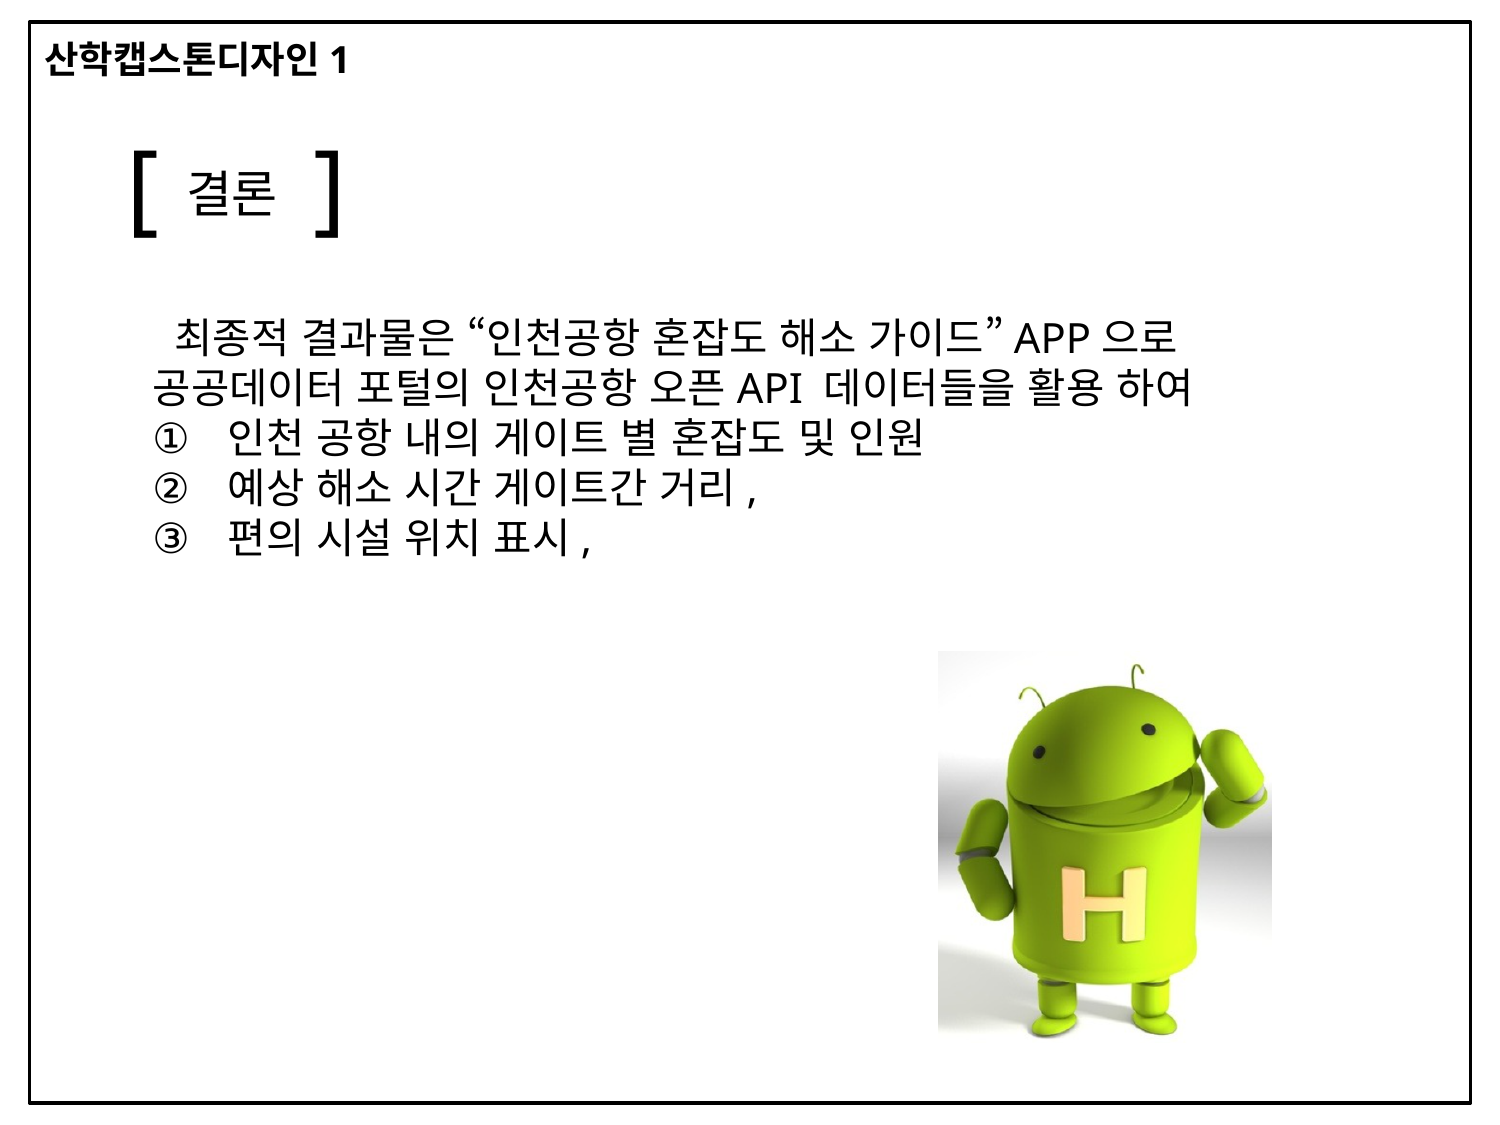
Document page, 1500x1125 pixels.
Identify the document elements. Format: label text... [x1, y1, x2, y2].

text_box 결론 [171, 155, 293, 230]
text_box 최종적 결과물은 “인천공항 혼잡도 해소 가이드”APP으로 공공데이터 포털의 인천공항 오픈API 데이터들을 활용 하여 인천 공항 내의 게이트 별 혼잡도 및 인원 예상 해소 시간 게이트간 거리, 편의 시설 위치 표시, [137, 304, 1365, 720]
text_box [27, 75, 1473, 1105]
text_box ] [298, 114, 361, 250]
picture [938, 650, 1272, 1043]
text_box [ [111, 114, 174, 250]
text_box [0, 0, 1500, 75]
text_box 산학캡스톤디자인1 [29, 28, 384, 89]
